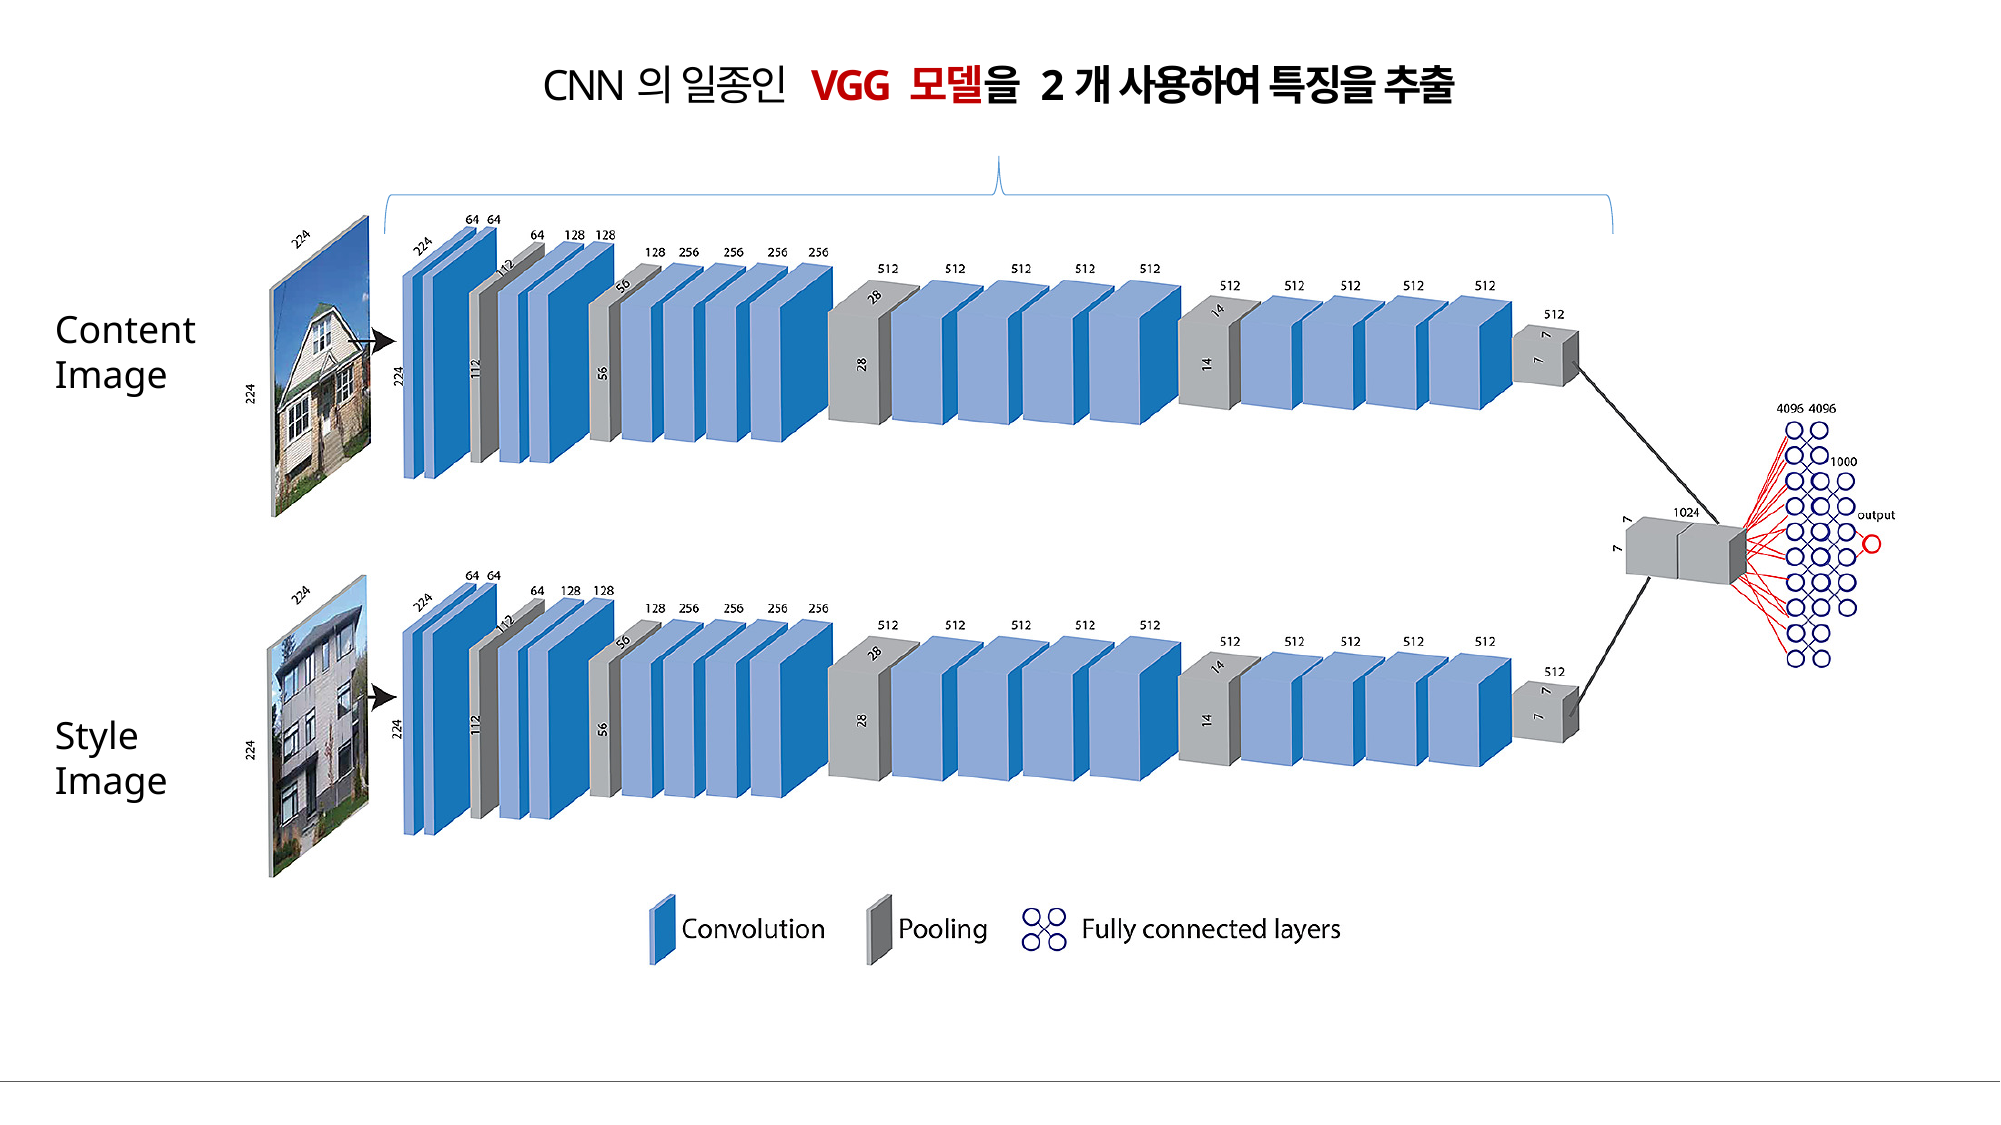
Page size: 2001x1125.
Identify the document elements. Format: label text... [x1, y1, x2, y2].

text_box Style Image [40, 704, 240, 810]
picture [240, 196, 1899, 970]
text_box CNN의 일종인 VGG 모델을 2개 사용하여 특징을 추출 [432, 51, 1567, 117]
text_box [388, 155, 1609, 196]
text_box Content Image [40, 298, 240, 404]
